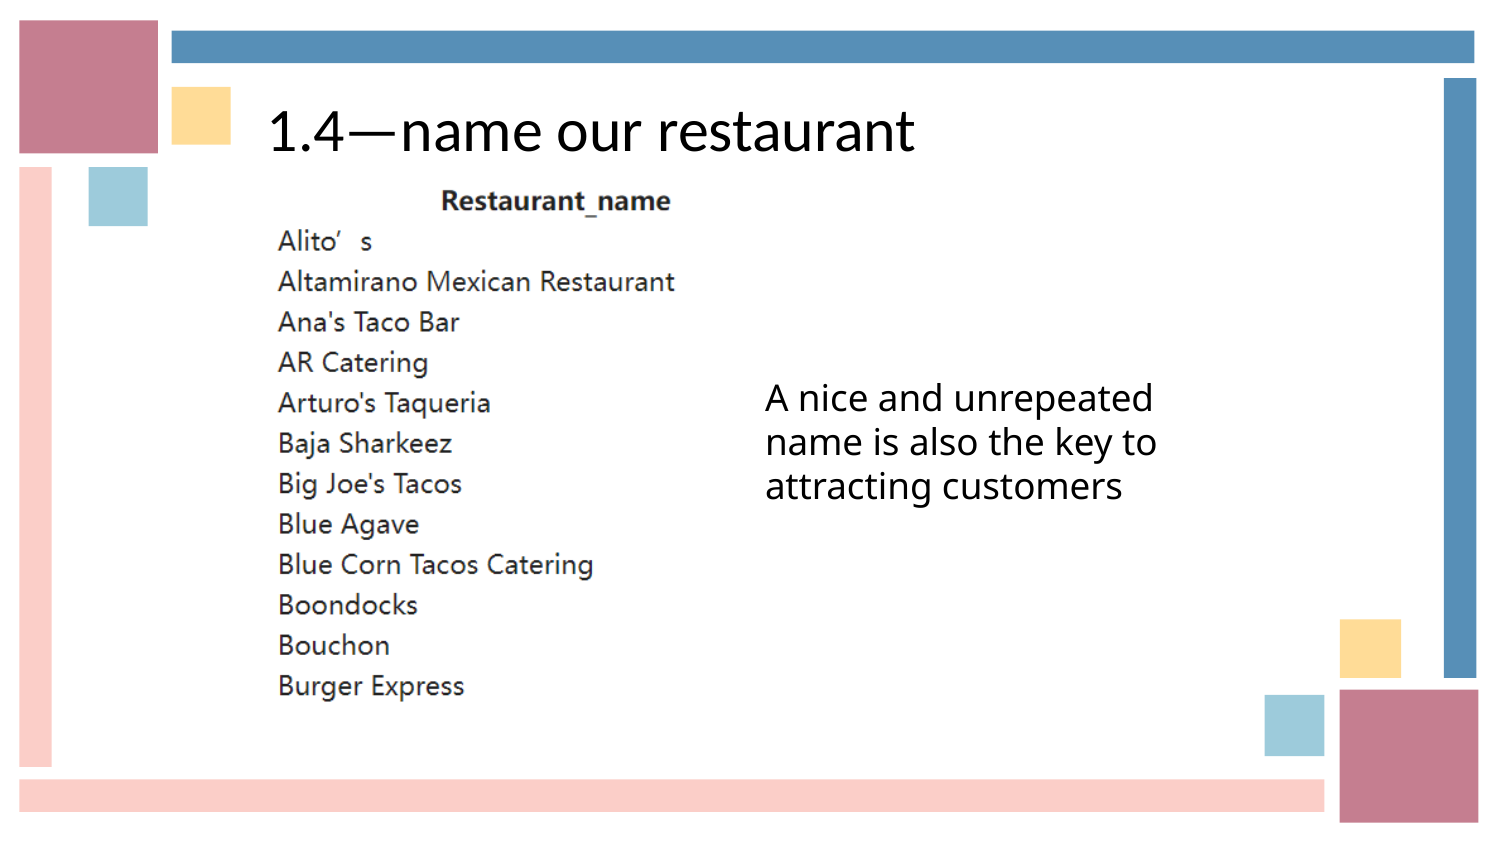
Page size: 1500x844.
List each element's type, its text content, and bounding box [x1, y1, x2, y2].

text_box [88, 167, 148, 227]
text_box [19, 779, 1325, 812]
title 1.4—name our restaurant [255, 78, 1421, 176]
picture [255, 175, 736, 708]
text_box [19, 20, 158, 154]
text_box [1443, 78, 1477, 678]
text_box [1339, 689, 1479, 823]
text_box [19, 167, 52, 767]
text_box [171, 30, 1475, 64]
text_box [1264, 694, 1325, 757]
text_box A nice and unrepeated name is also the key to attracting customers [750, 359, 1243, 522]
text_box [171, 86, 231, 145]
text_box [1339, 619, 1402, 678]
